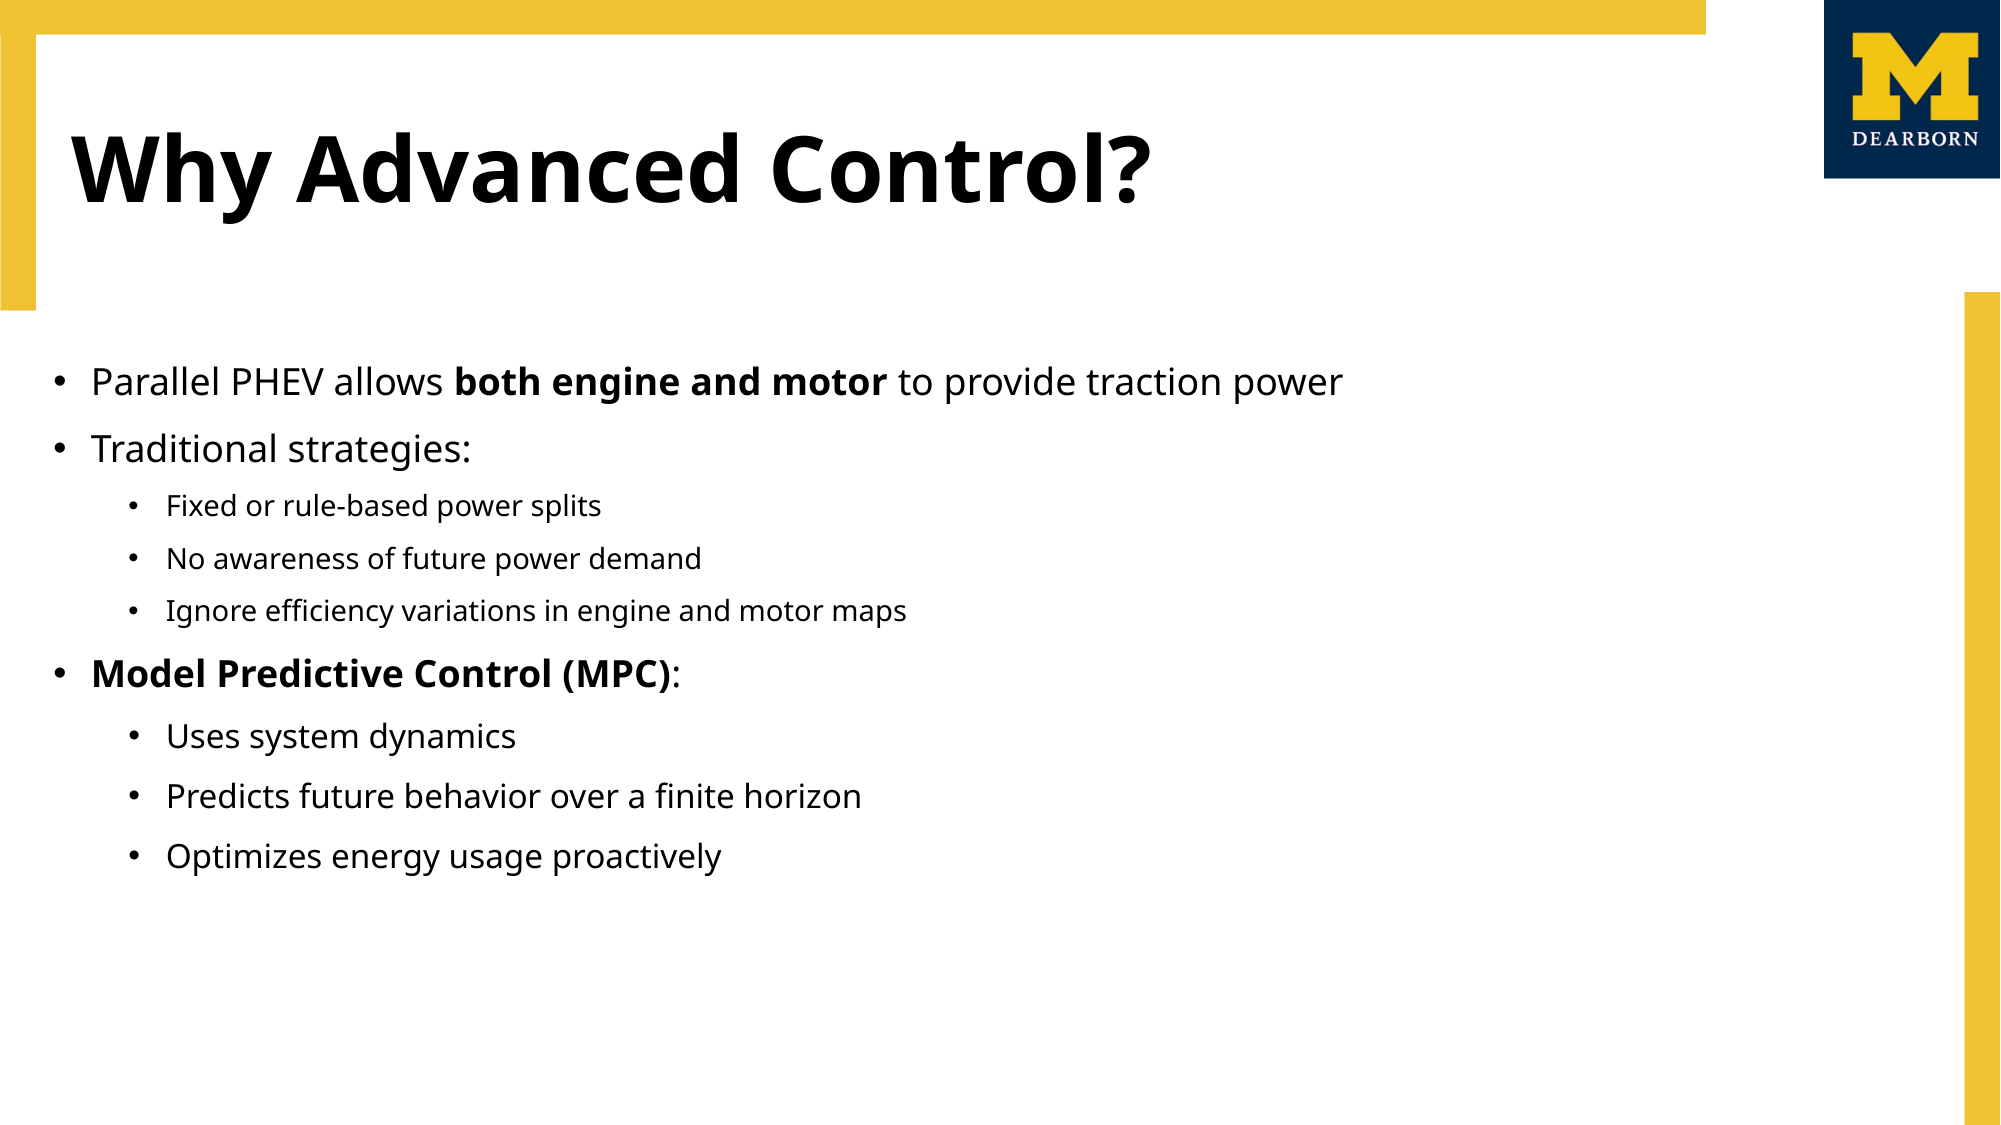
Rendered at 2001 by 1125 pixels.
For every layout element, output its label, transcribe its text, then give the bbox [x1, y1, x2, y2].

picture [0, 0, 2000, 1125]
list Parallel PHEV allows both engine and motor to provide traction power Traditional strategies: Fixed or rule-based power splits No awareness of future power demand Ignore efficiency variations in engine and motor maps Model Predictive Control (MPC): Uses system dynamics Predicts future behavior over a finite horizon Optimizes energy usage proactively [38, 327, 1822, 981]
list Why Advanced Control? [38, 34, 1822, 311]
